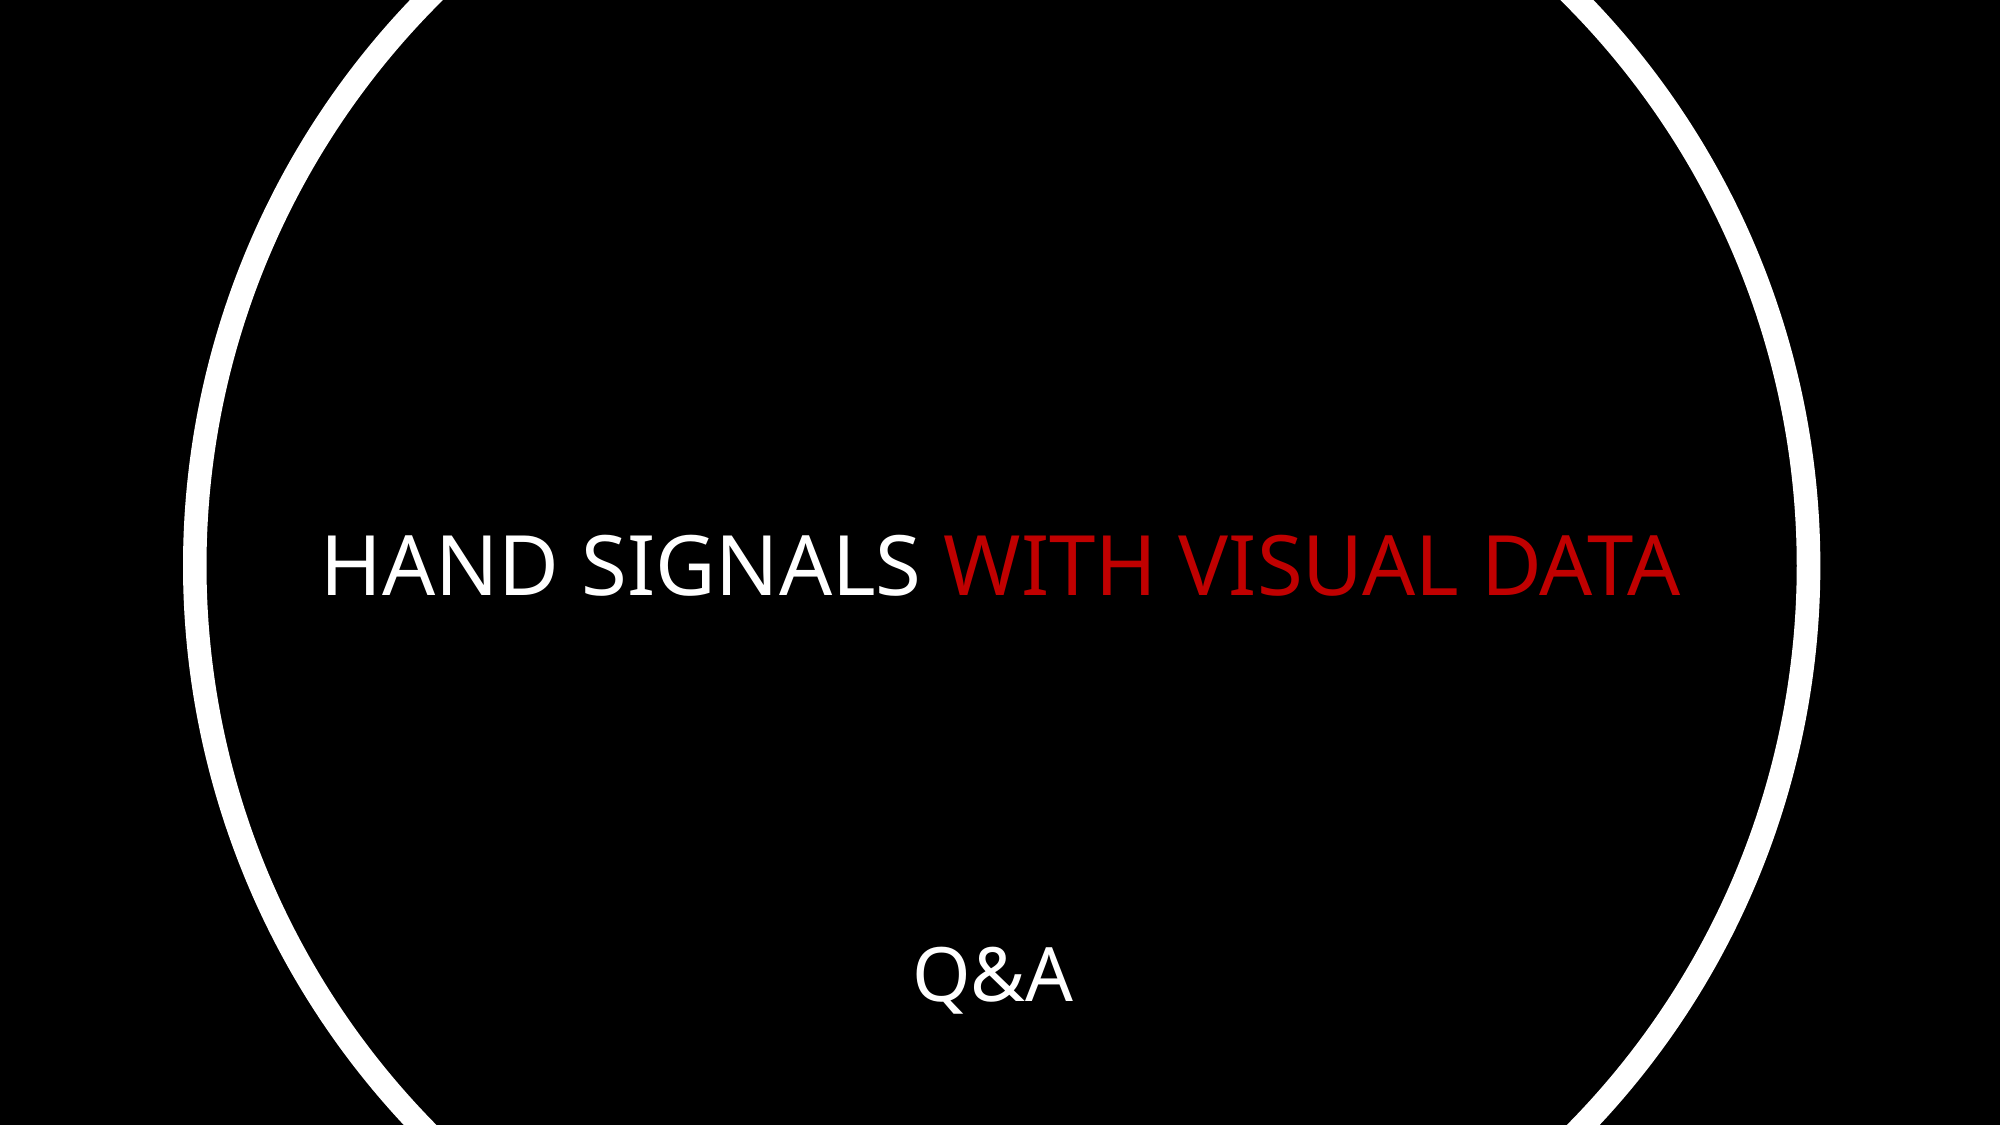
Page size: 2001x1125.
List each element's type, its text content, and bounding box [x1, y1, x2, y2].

text_box [1558, 0, 1822, 1125]
text_box Q&A [897, 918, 1089, 1024]
text_box [181, 0, 445, 1125]
text_box HAND SIGNALS WITH VISUAL DATA [305, 504, 1697, 620]
